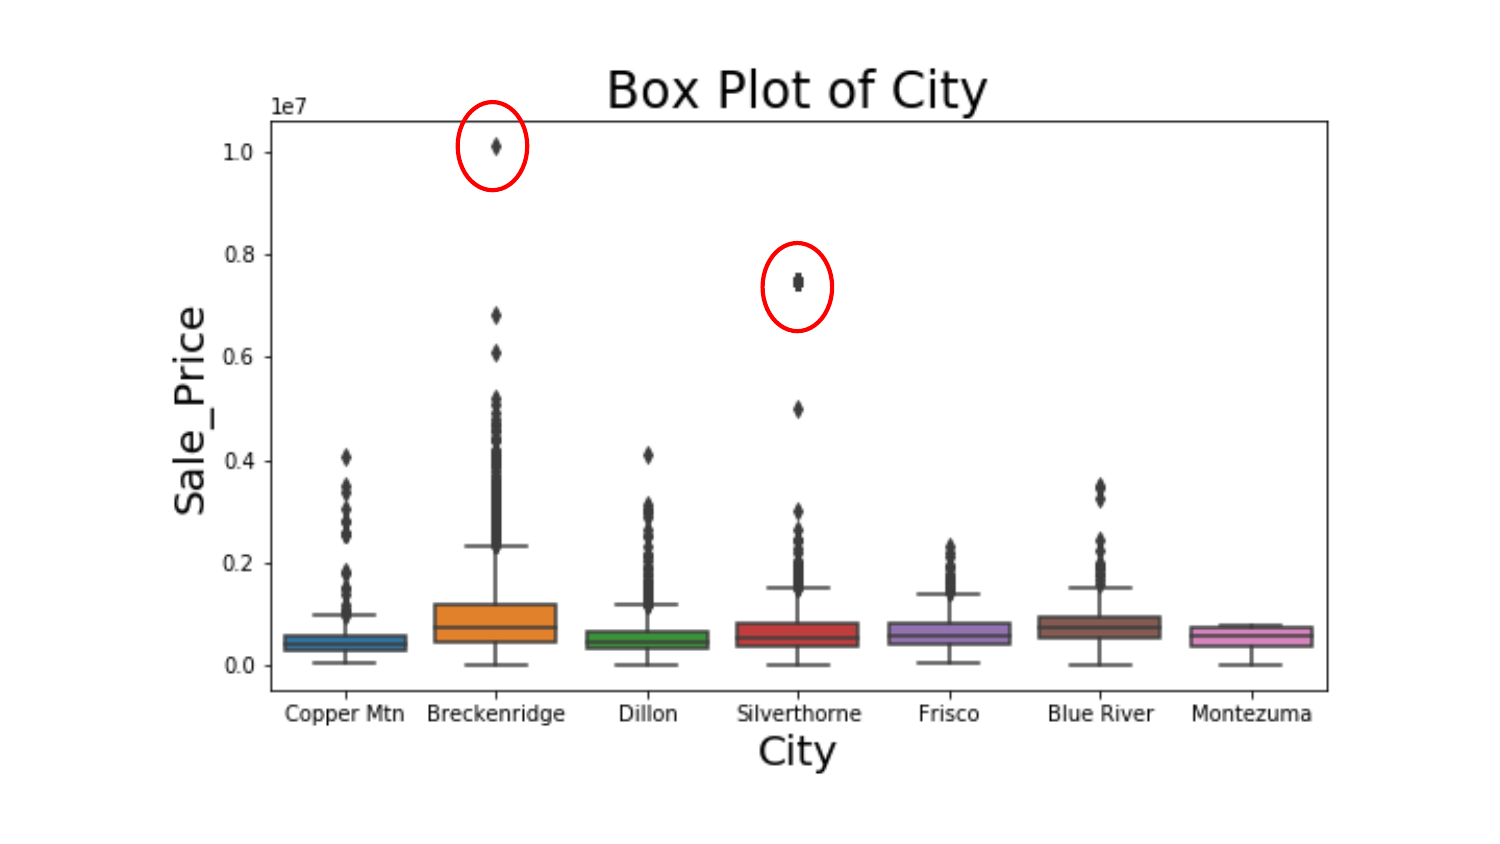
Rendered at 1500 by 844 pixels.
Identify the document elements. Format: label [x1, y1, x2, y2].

picture [149, 46, 1351, 798]
